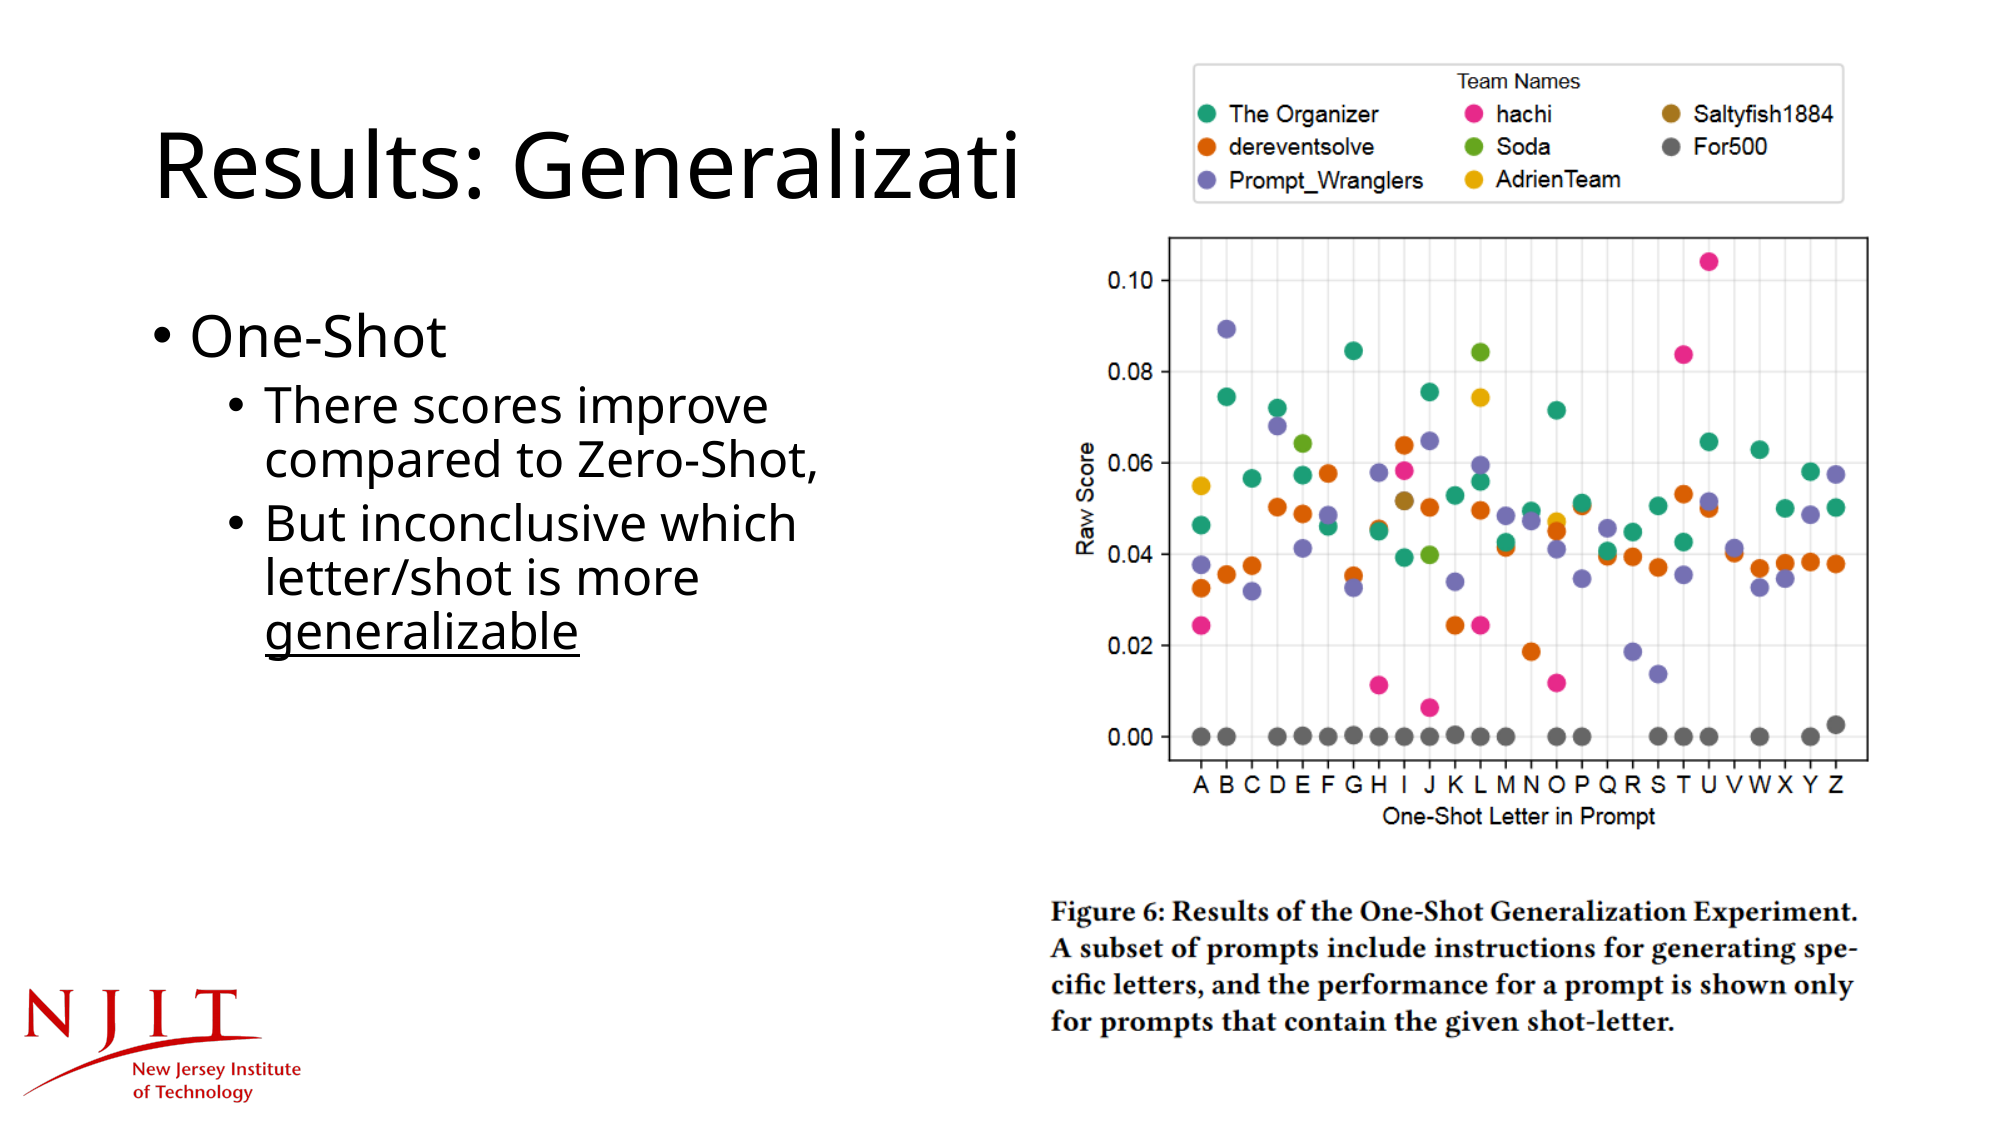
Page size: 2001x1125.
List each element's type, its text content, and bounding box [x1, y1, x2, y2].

list One-Shot There scores improve compared to Zero-Shot, But inconclusive which letter/shot is more generalizable [137, 299, 1000, 1014]
picture [1019, 55, 1905, 1066]
picture [23, 988, 301, 1104]
title Results: Generalization [137, 59, 1019, 278]
